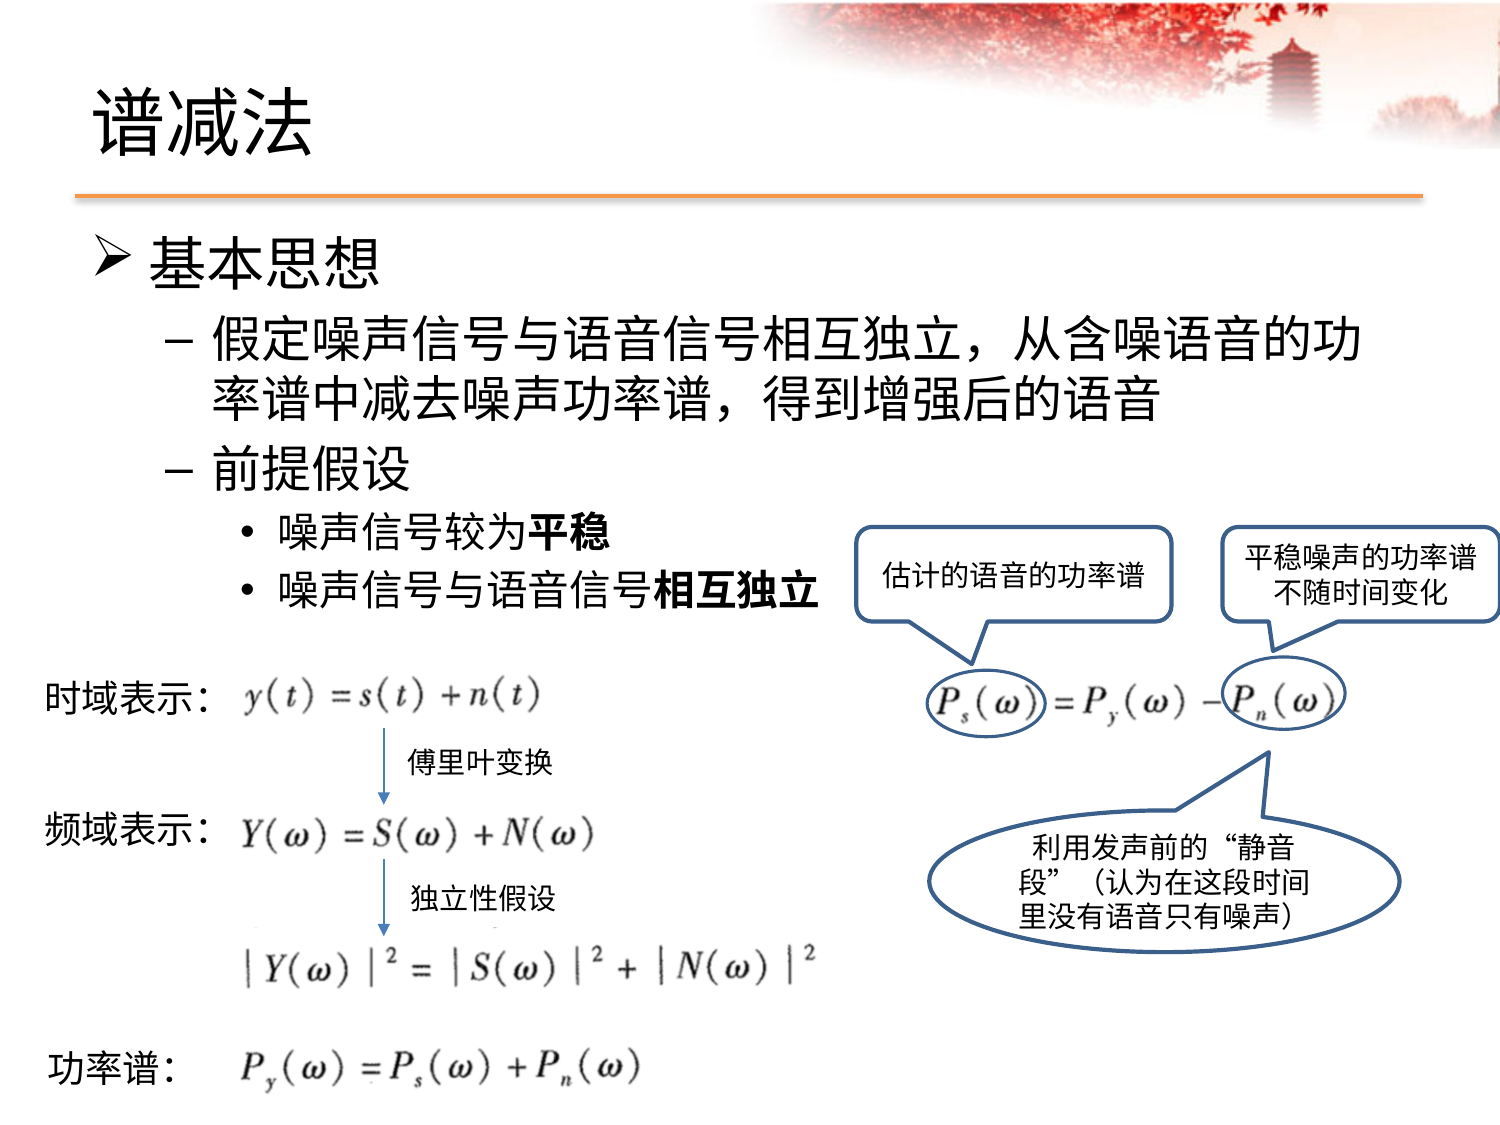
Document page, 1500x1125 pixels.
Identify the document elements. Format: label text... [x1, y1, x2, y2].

picture [234, 1041, 652, 1099]
picture [926, 670, 1342, 731]
text_box 平稳噪声的功率谱不随时间变化 [1220, 524, 1500, 653]
text_box 频域表示： [29, 798, 231, 859]
title 谱减法 [75, 45, 1425, 197]
picture [229, 668, 556, 724]
text_box 时域表示： [29, 667, 230, 727]
text_box 利用发声前的“静音段”（认为在这段时间里没有语音只有噪声） [927, 750, 1402, 955]
list 基本思想 假定噪声信号与语音信号相互独立，从含噪语音的功率谱中减去噪声功率谱，得到增强后的语音 前提假设 噪声信号较为平稳 噪声信号与语音信号相互独立 [75, 219, 1425, 1005]
text_box 独立性假设 [395, 872, 643, 923]
picture [229, 810, 604, 863]
text_box 估计的语音的功率谱 [854, 524, 1174, 667]
text_box 傅里叶变换 [392, 736, 640, 787]
picture [737, 2, 1500, 149]
text_box [1235, 654, 1332, 668]
text_box 功率谱： [32, 1037, 234, 1098]
picture [229, 927, 833, 1004]
